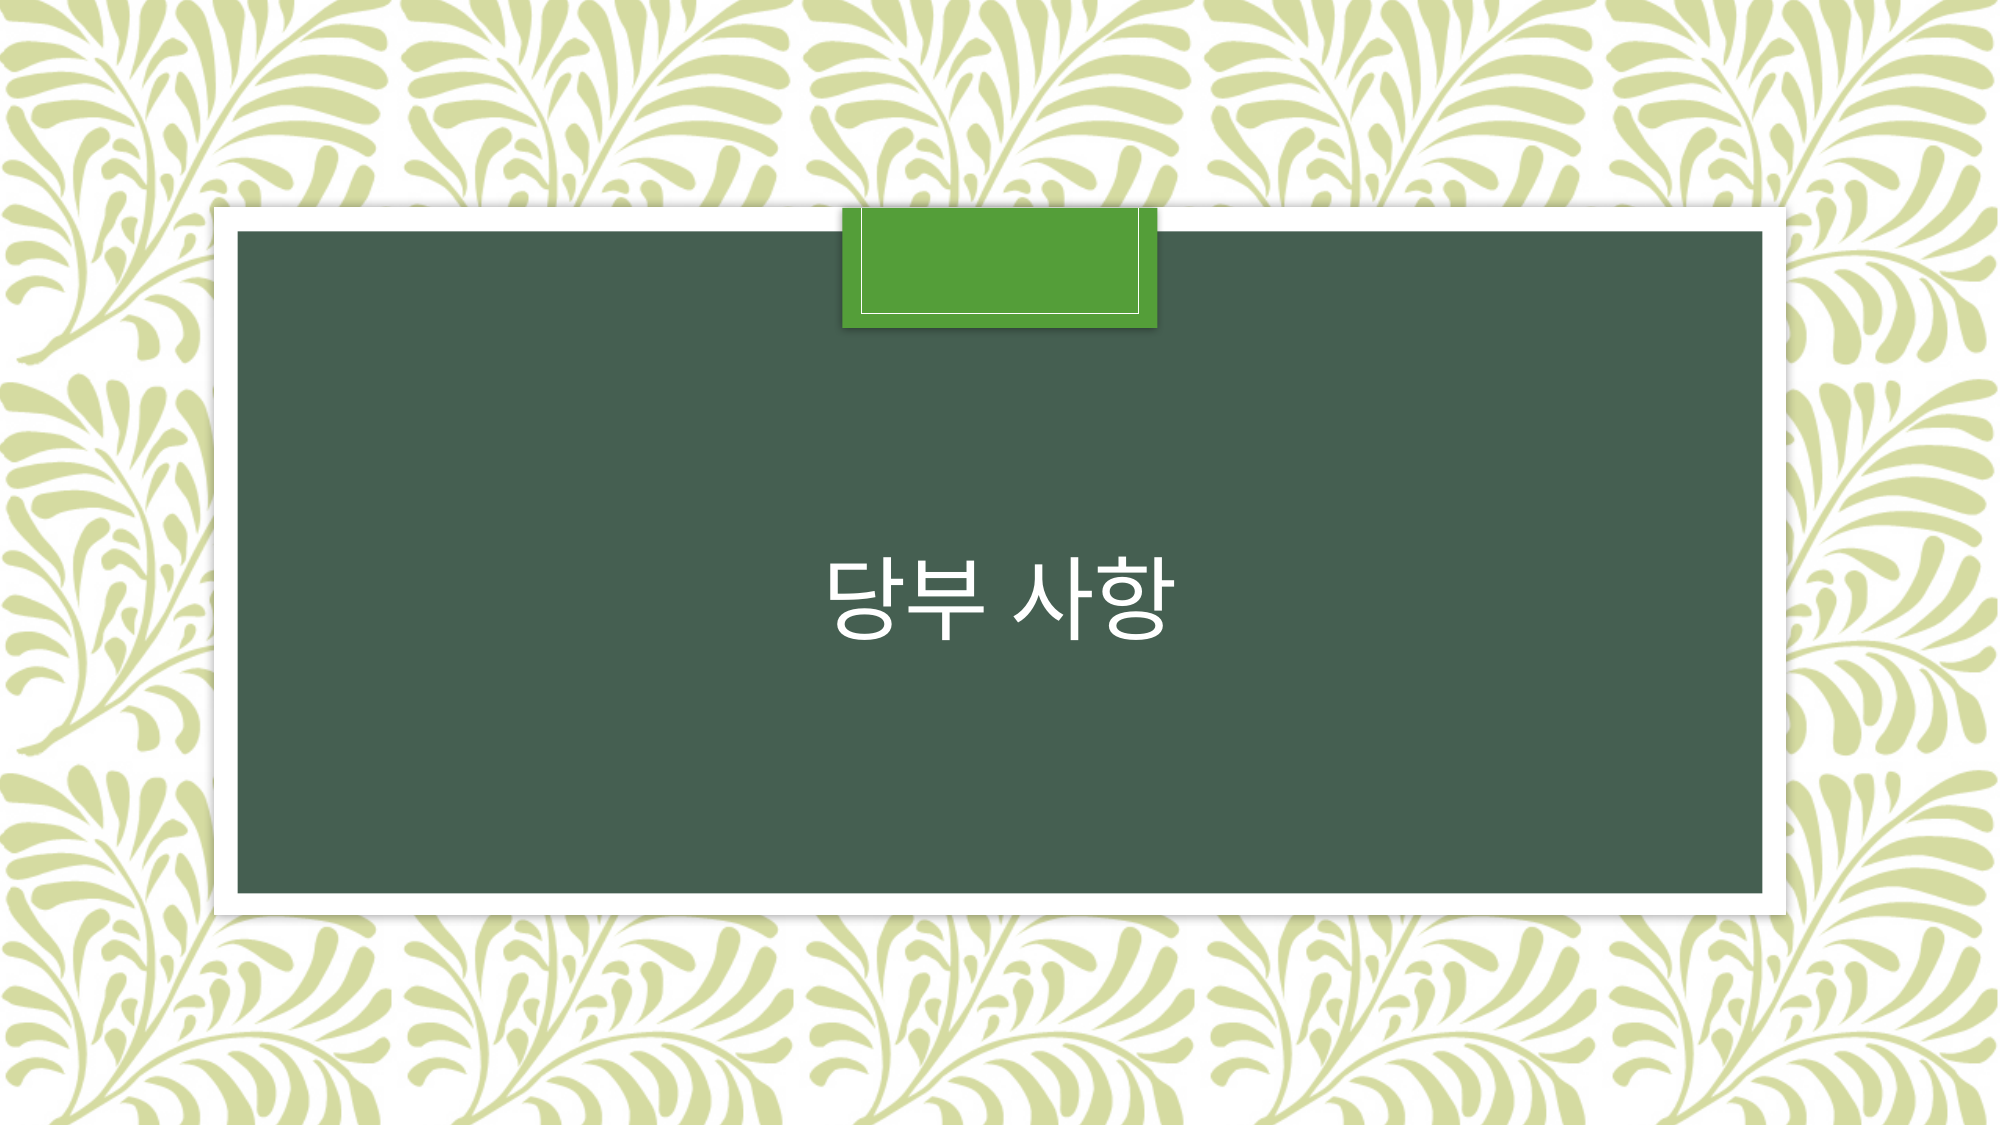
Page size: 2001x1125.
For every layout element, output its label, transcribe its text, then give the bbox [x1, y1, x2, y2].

title 당부 사항 [256, 472, 1744, 740]
